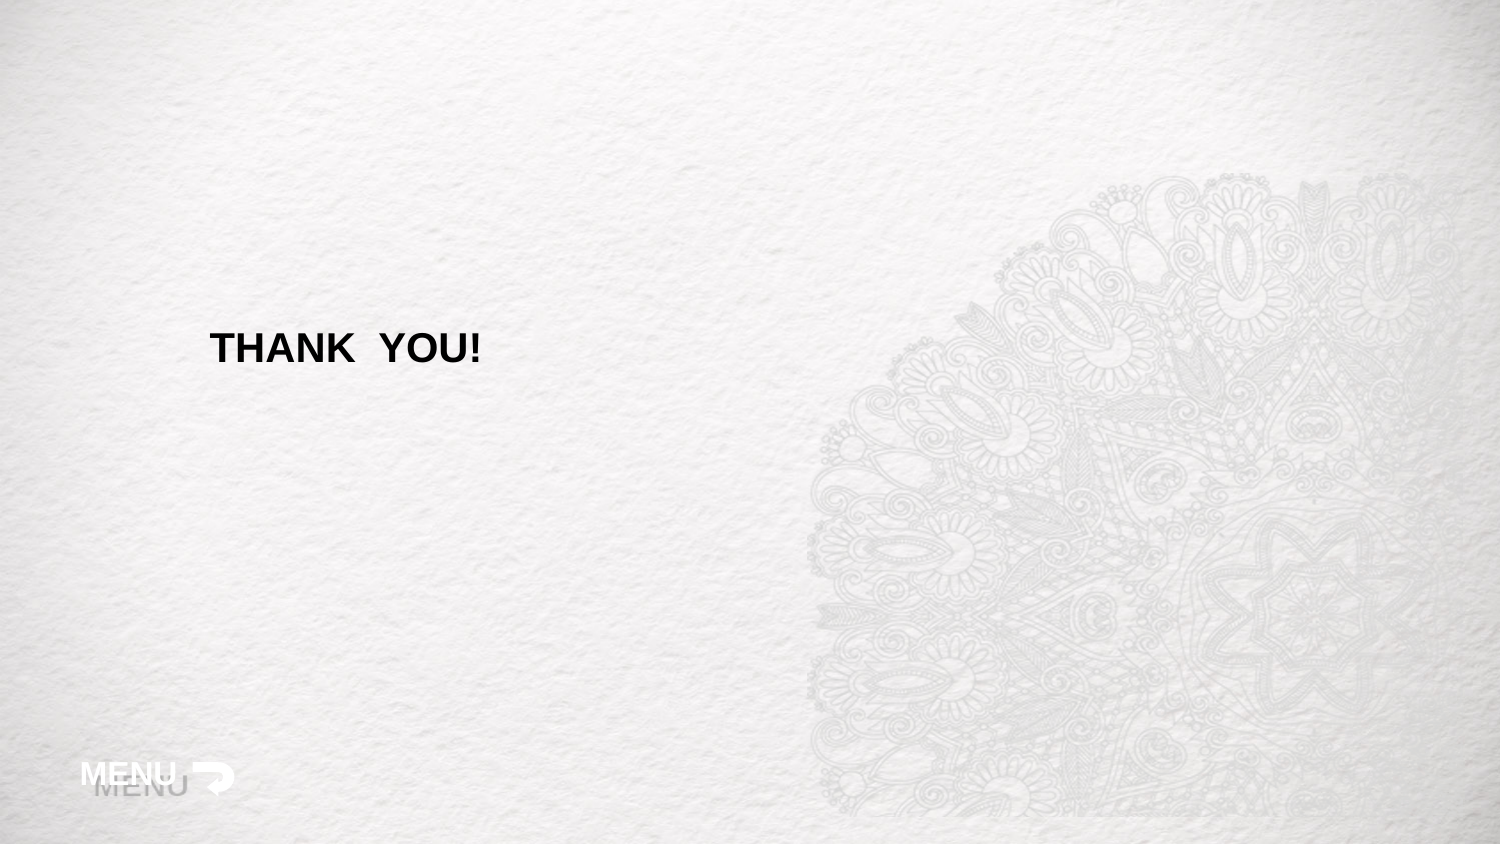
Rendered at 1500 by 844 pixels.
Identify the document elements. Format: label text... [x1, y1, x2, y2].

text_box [64, 744, 235, 800]
picture [0, 0, 1500, 844]
text_box THANK YOU! [194, 313, 726, 379]
